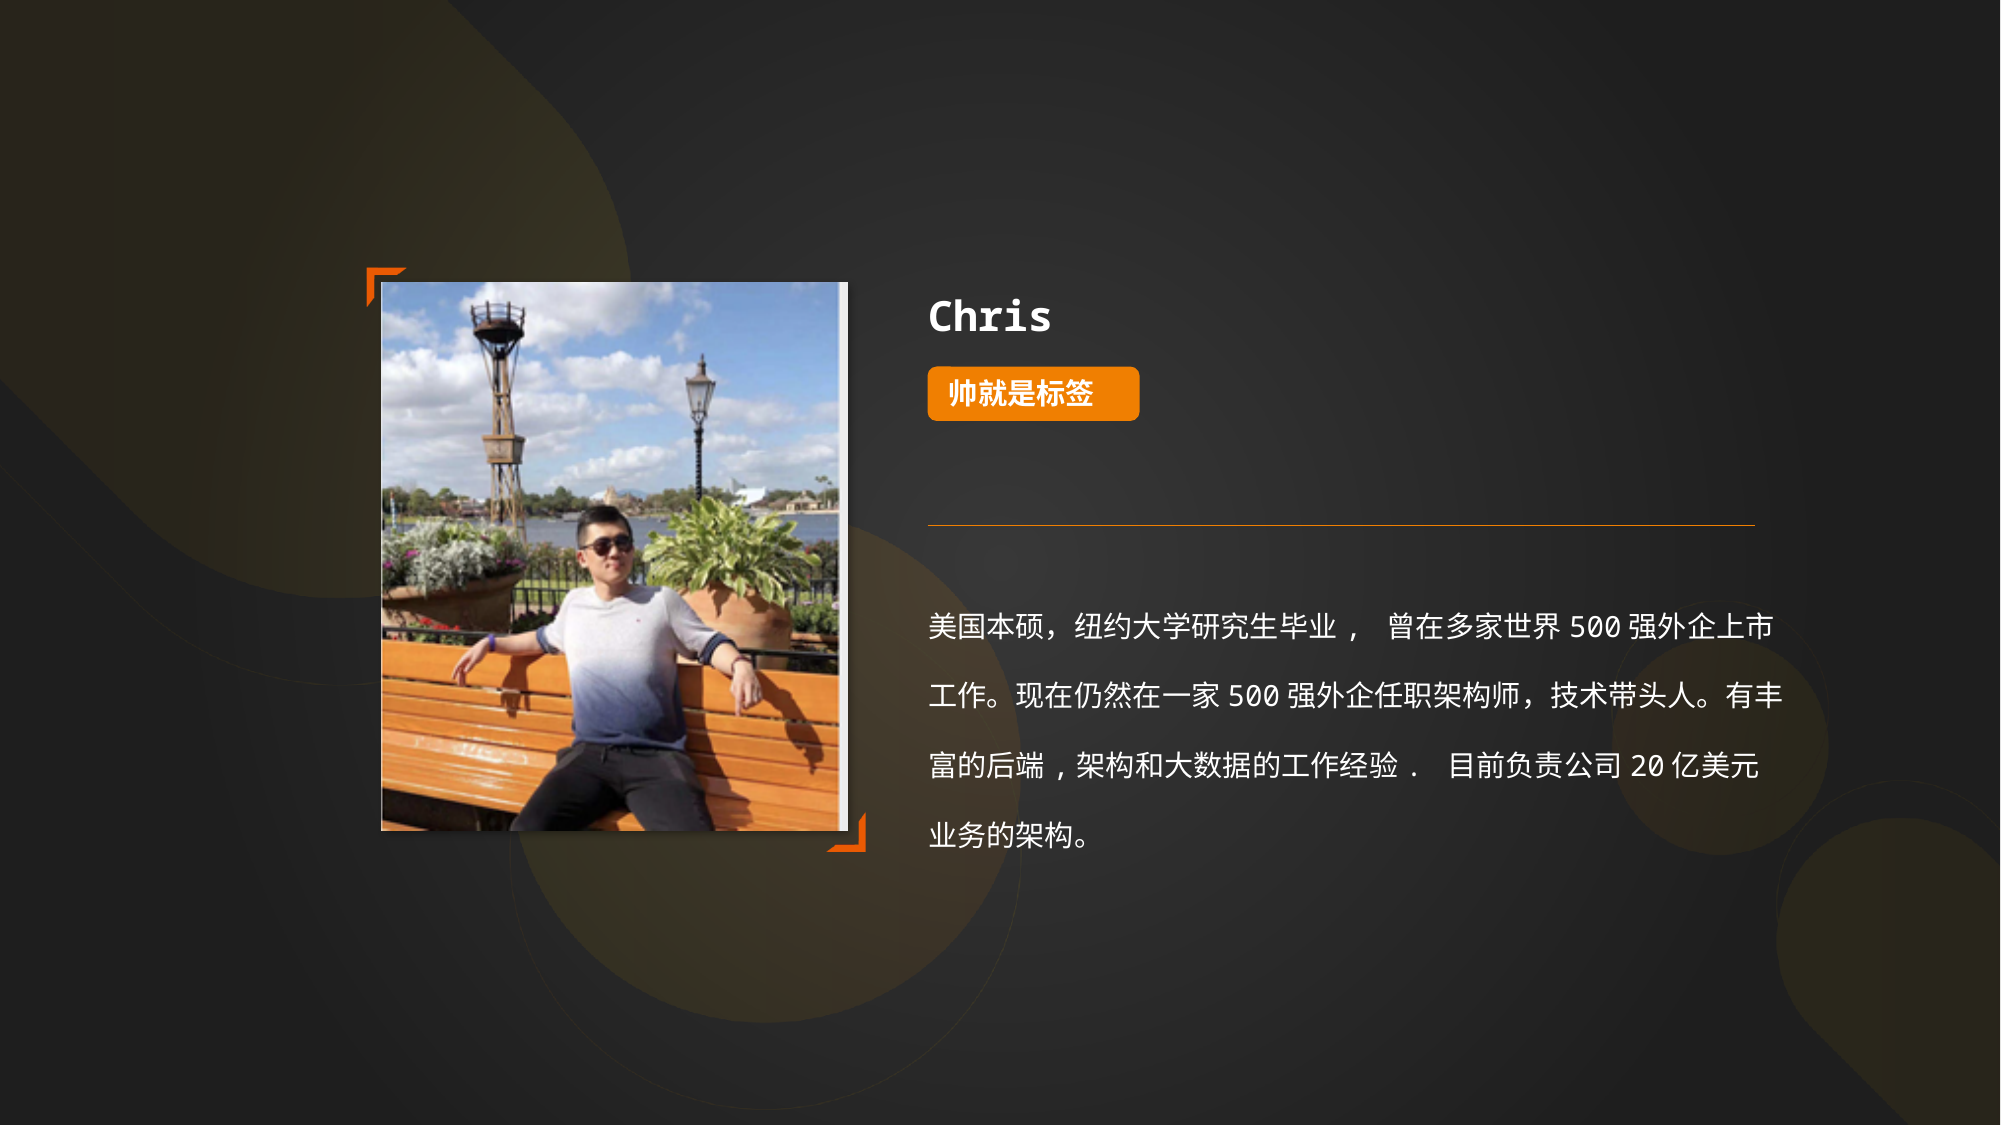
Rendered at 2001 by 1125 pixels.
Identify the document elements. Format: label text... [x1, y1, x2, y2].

text_box 帅就是标签 [933, 368, 1140, 418]
text_box 美国本硕，纽约大学研究生毕业, 曾在多家世界500强外企上市工作。现在仍然在一家500强外企任职架构师，技术带头人。有丰富的后端,架构和大数据的工作经验. 目前负责公司20亿美元业务的架构。 [913, 565, 1802, 828]
text_box Chris [913, 267, 1140, 348]
picture [0, 0, 2001, 1125]
text_box [927, 366, 1137, 421]
